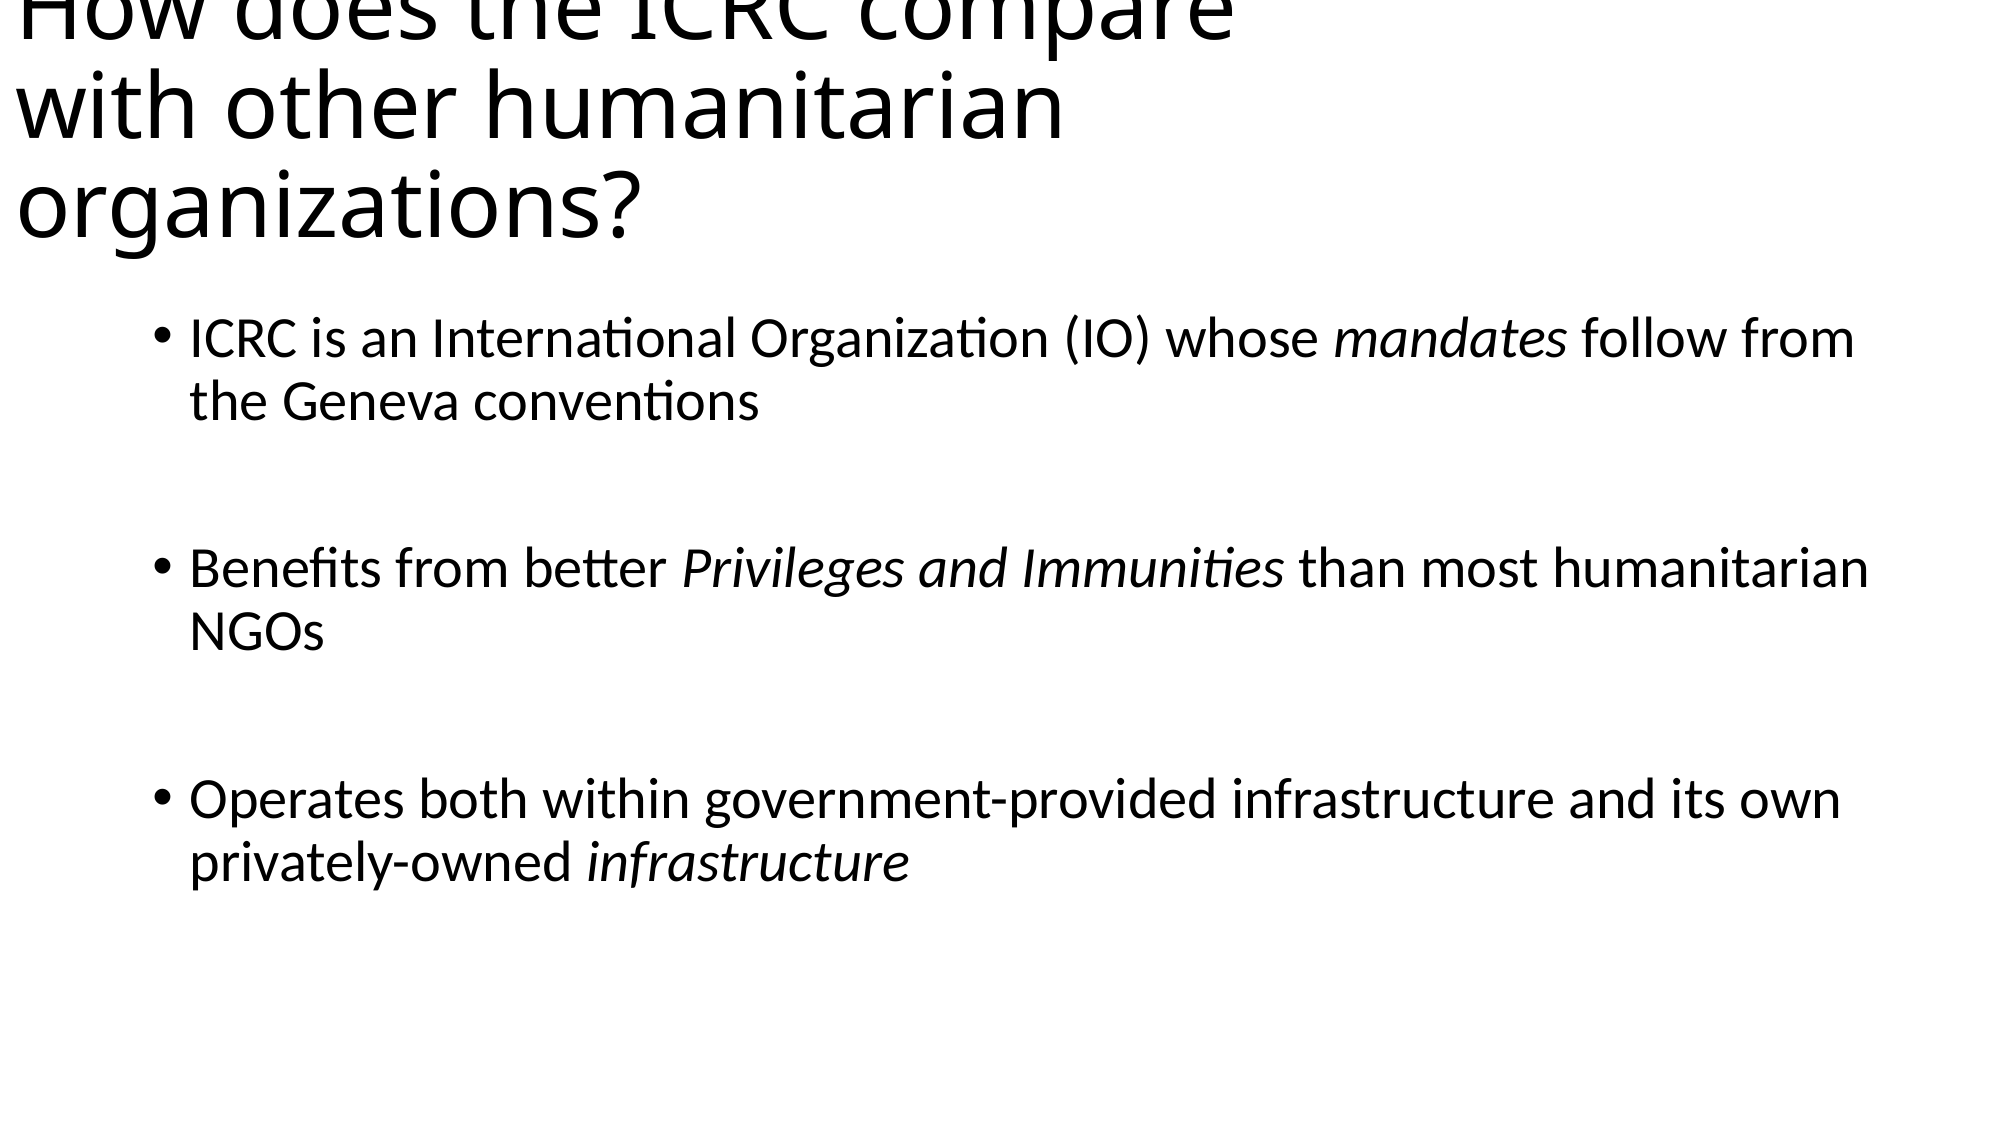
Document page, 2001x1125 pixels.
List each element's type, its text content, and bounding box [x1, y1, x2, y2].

list ICRC is an International Organization (IO) whose mandates follow from the Geneva conventions Benefits from better Privileges and Immunities than most humanitarian NGOs Operates both within government-provided infrastructure and its own privately-owned infrastructure [137, 299, 1935, 1014]
title How does the ICRC compare with other humanitarian organizations? [0, 0, 1338, 218]
